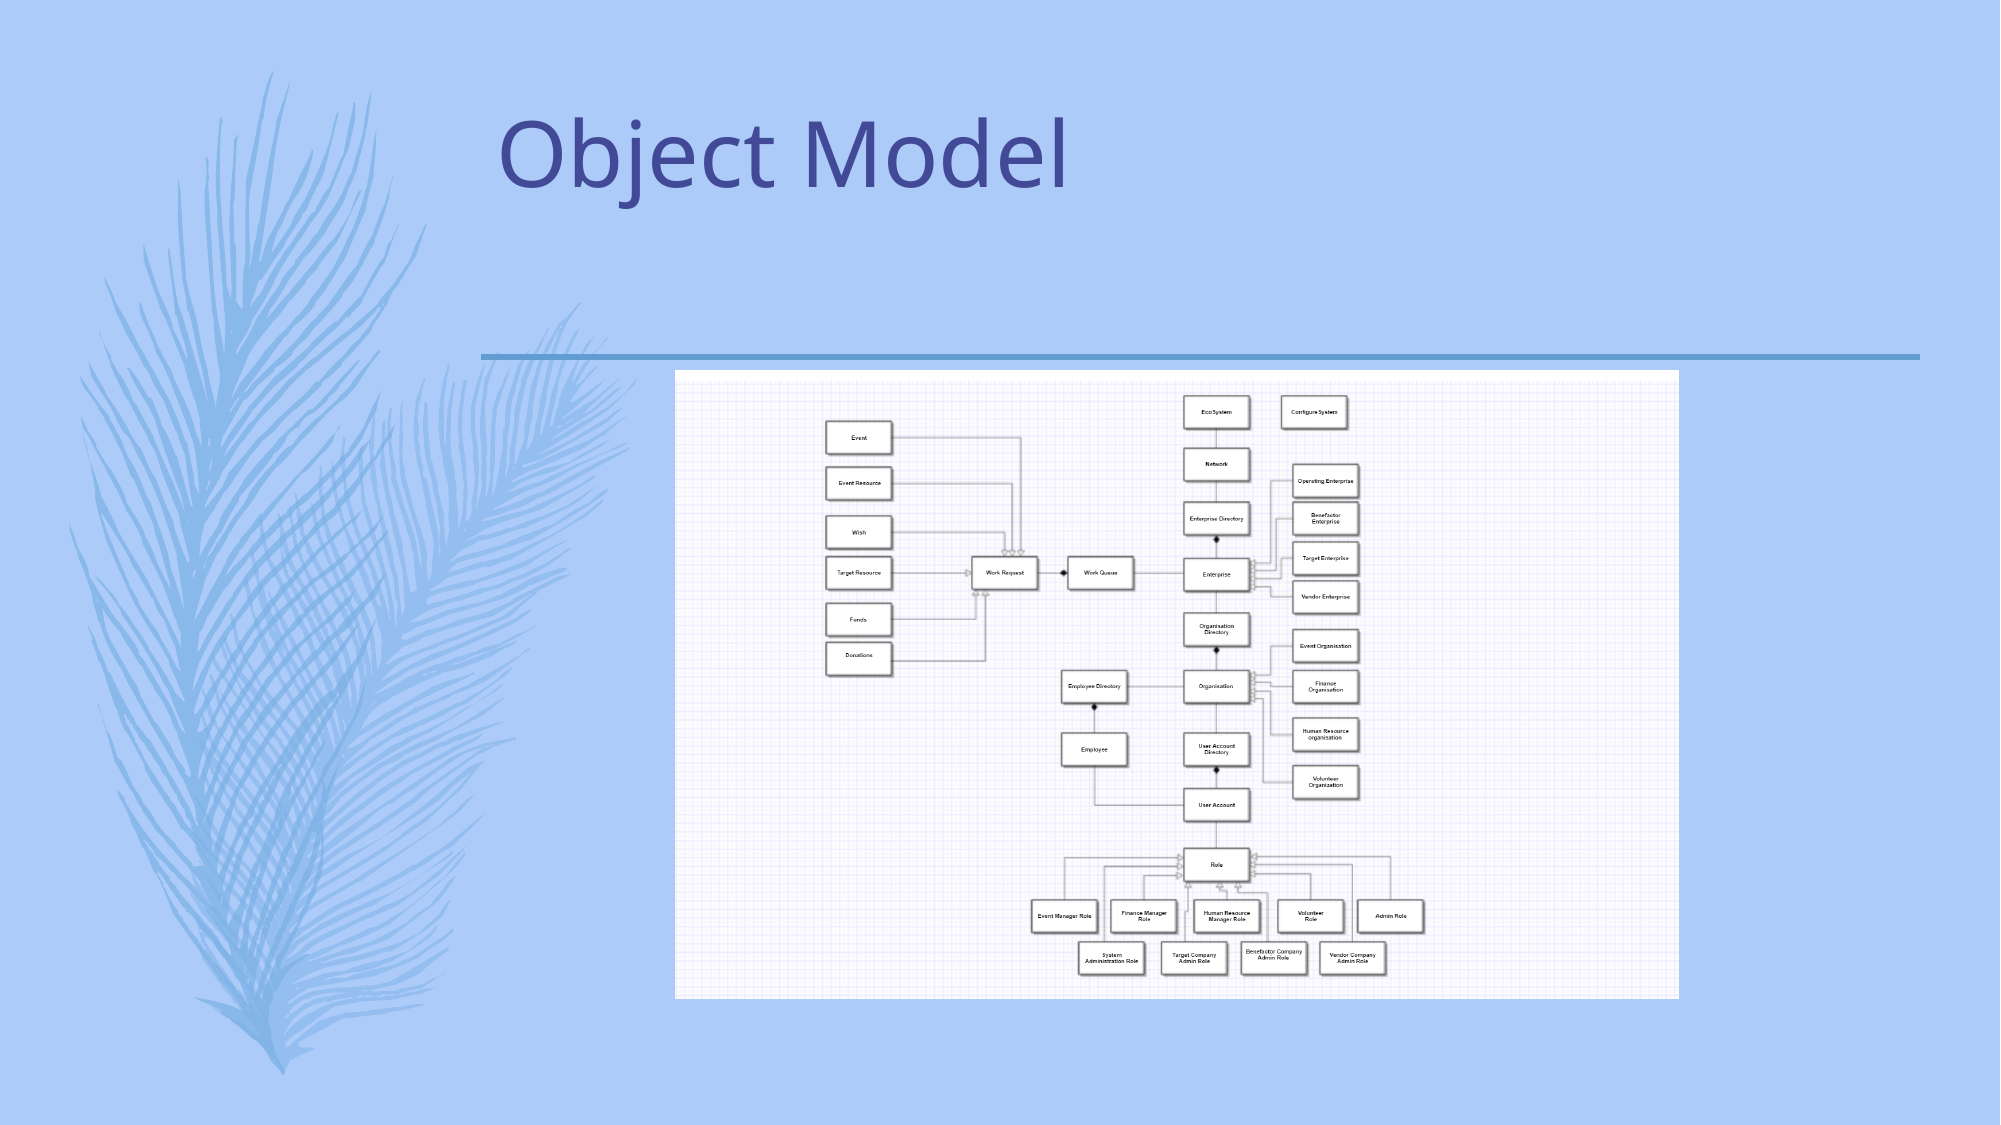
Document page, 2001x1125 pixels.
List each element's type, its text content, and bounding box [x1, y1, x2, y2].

title Object Model [481, 93, 1920, 350]
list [675, 370, 1679, 1000]
